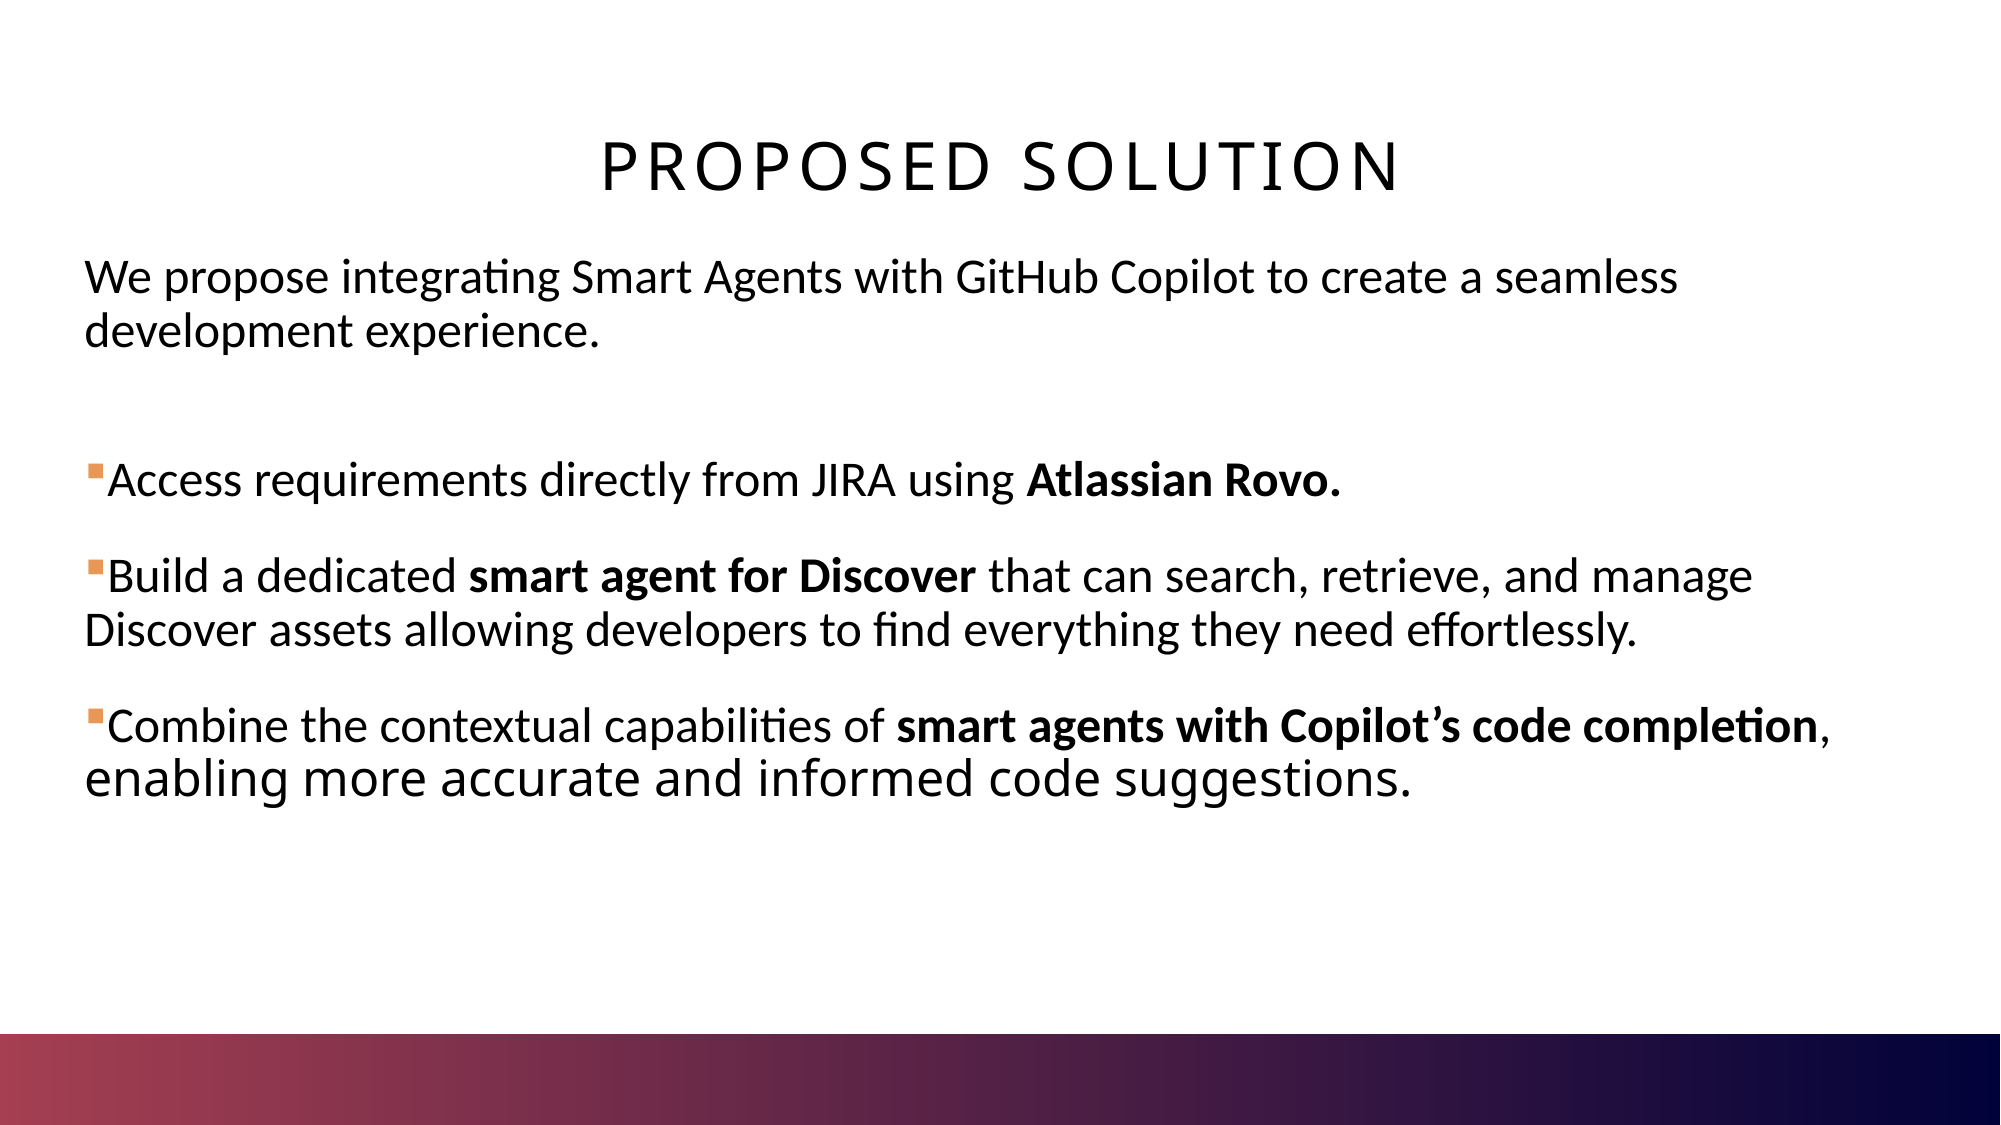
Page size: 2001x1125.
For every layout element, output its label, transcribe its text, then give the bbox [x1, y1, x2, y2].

text_box [0, 1033, 2000, 1125]
title Proposed SOLUTIOn [137, 60, 1863, 242]
list We propose integrating Smart Agents with GitHub Copilot to create a seamless development experience. Access requirements directly from JIRA using Atlassian Rovo. Build a dedicated smart agent for Discover that can search, retrieve, and manage Discover assets allowing developers to find everything they need effortlessly. Combine the contextual capabilities of smart agents with Copilot’s code completion, enabling more accurate and informed code suggestions. [69, 242, 1937, 972]
